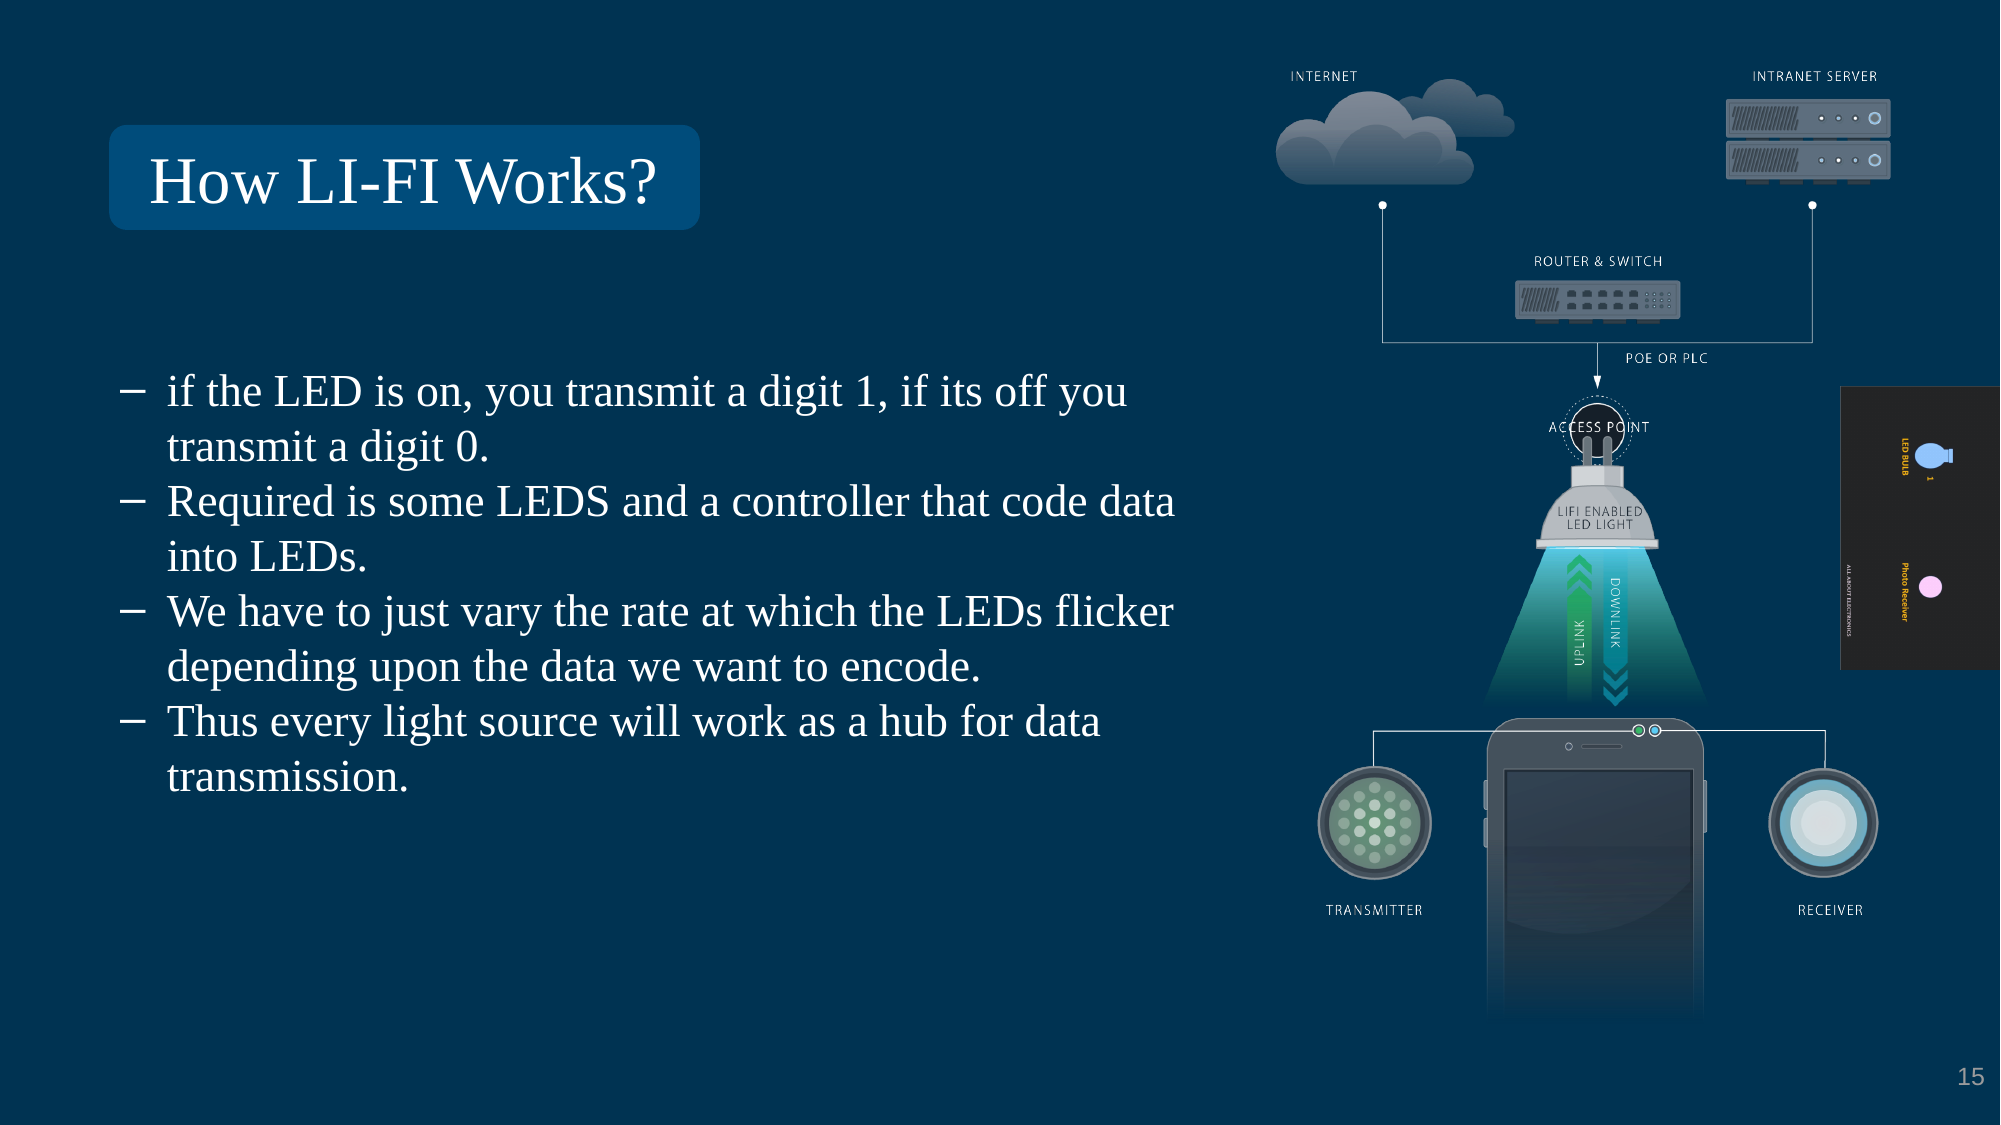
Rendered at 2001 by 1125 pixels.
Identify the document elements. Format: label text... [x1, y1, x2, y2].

slide_number 15 [1583, 1037, 2000, 1113]
text_box if the LED is on, you transmit a digit 1, if its off you transmit a digit 0. Required is some LEDS and a controller that code data into LEDs. We have to just vary the rate at which the LEDs flicker depending upon the data we want to encode. Thus every light source will work as a hub for data transmission. [105, 352, 1192, 808]
picture [1275, 70, 2000, 1024]
text_box How LI-FI Works? [109, 124, 700, 230]
